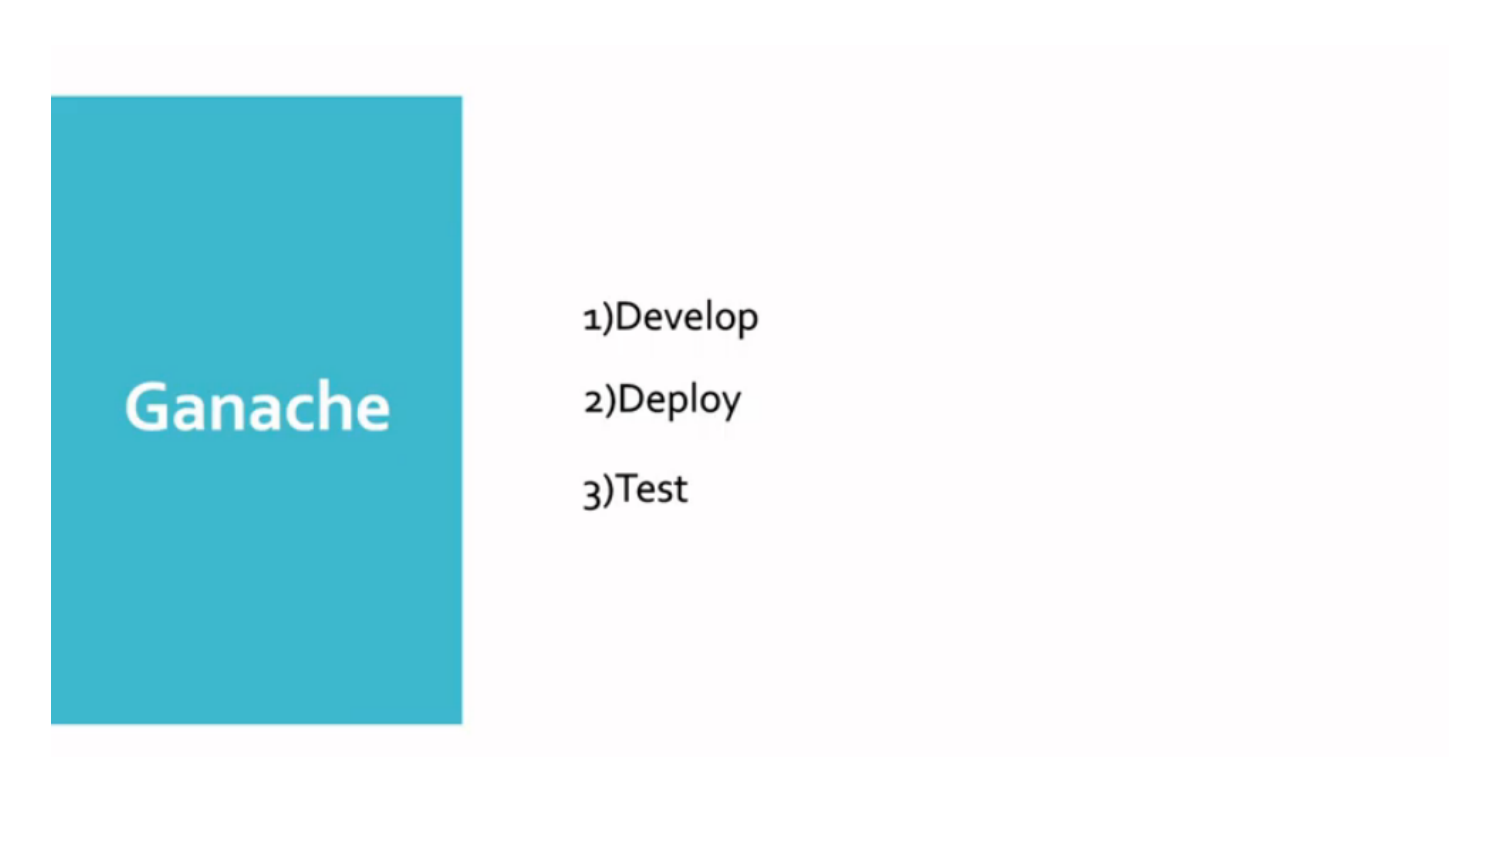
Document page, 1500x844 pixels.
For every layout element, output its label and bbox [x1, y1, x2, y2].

picture [50, 44, 1450, 757]
